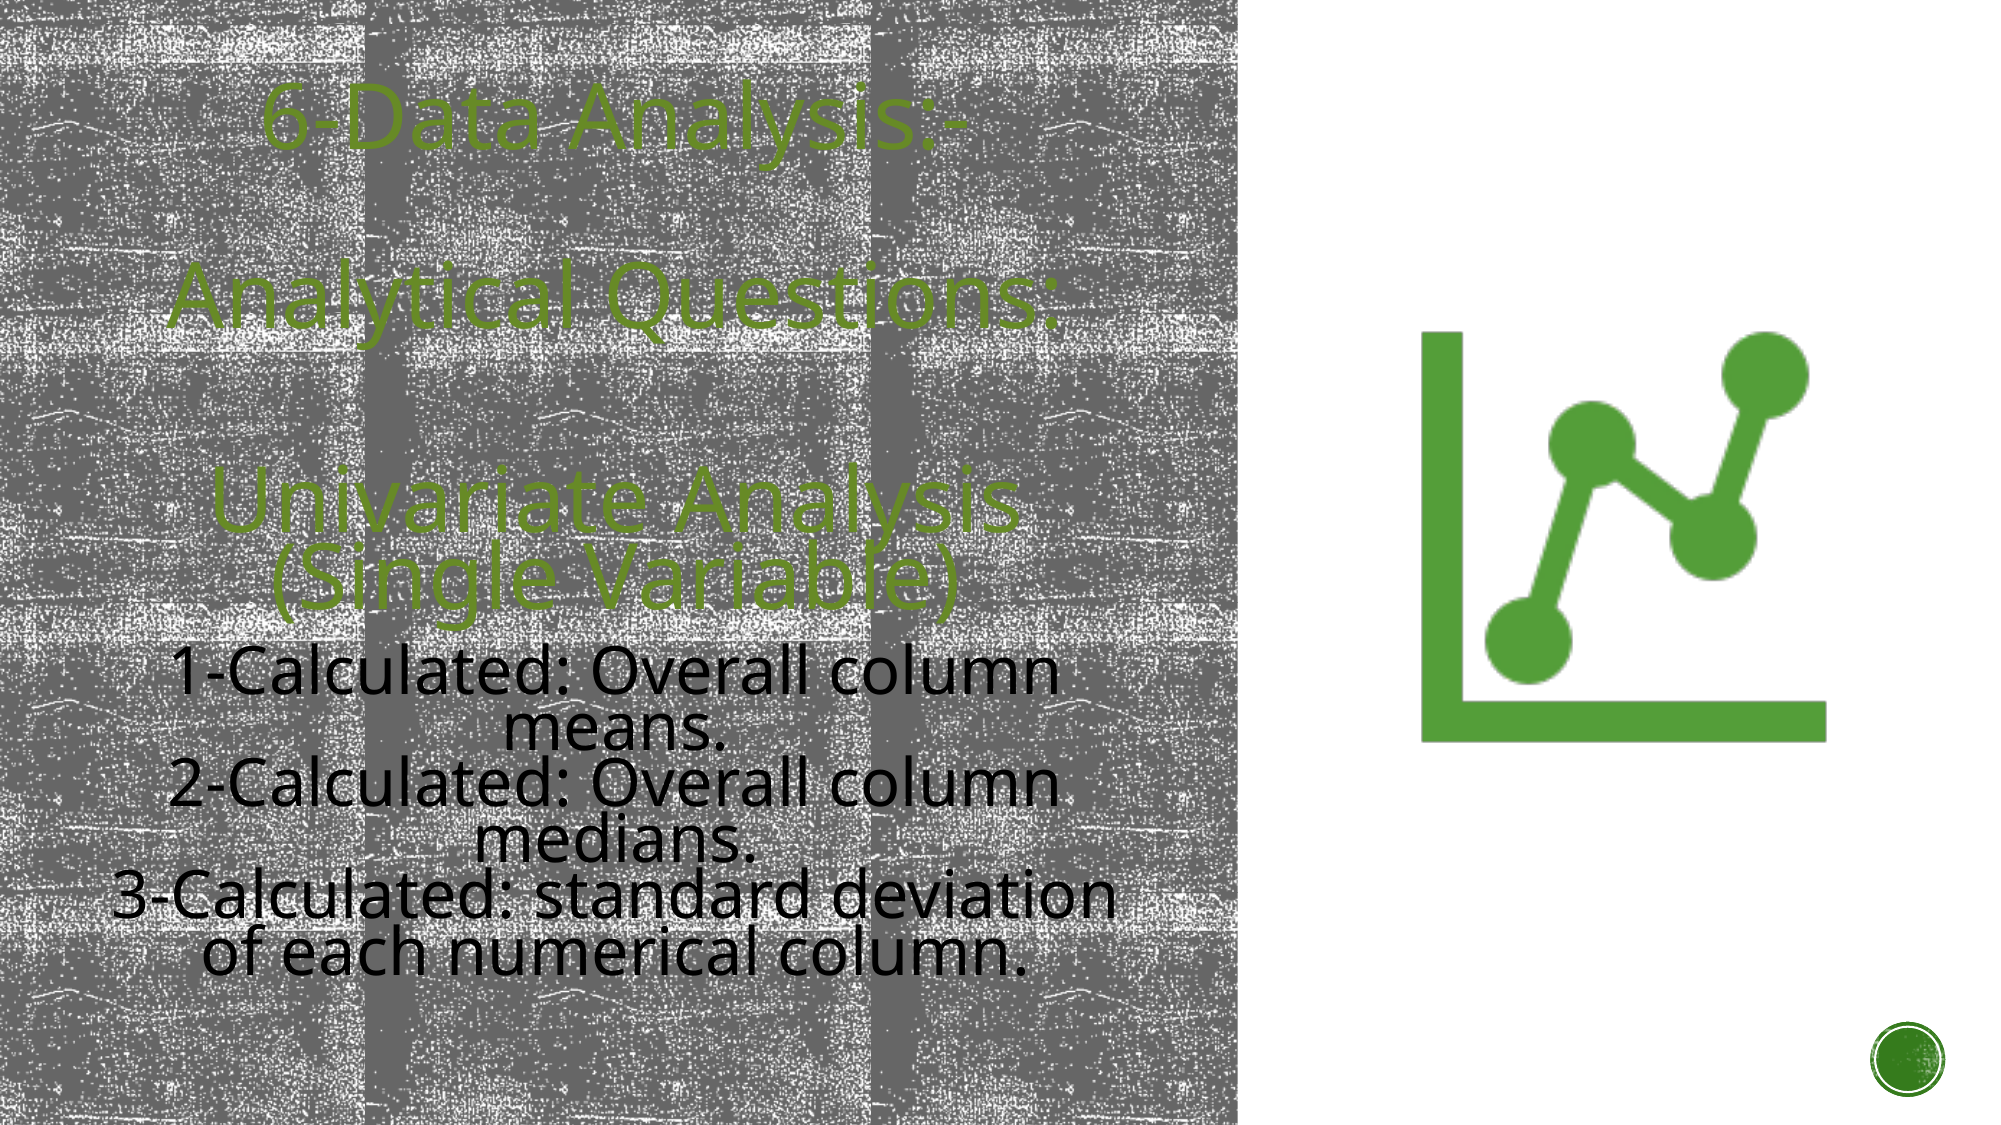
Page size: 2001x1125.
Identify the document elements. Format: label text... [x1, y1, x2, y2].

text_box [0, 0, 1239, 1125]
picture [1345, 261, 1899, 815]
list 6-Data Analysis:- Analytical Questions: Univariate Analysis (Single Variable) 1-Calculated: Overall column means. 2-Calculated: Overall column medians. 3-Calculated: standard deviation of each numerical column. [62, 80, 1169, 1013]
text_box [1872, 1025, 1943, 1095]
